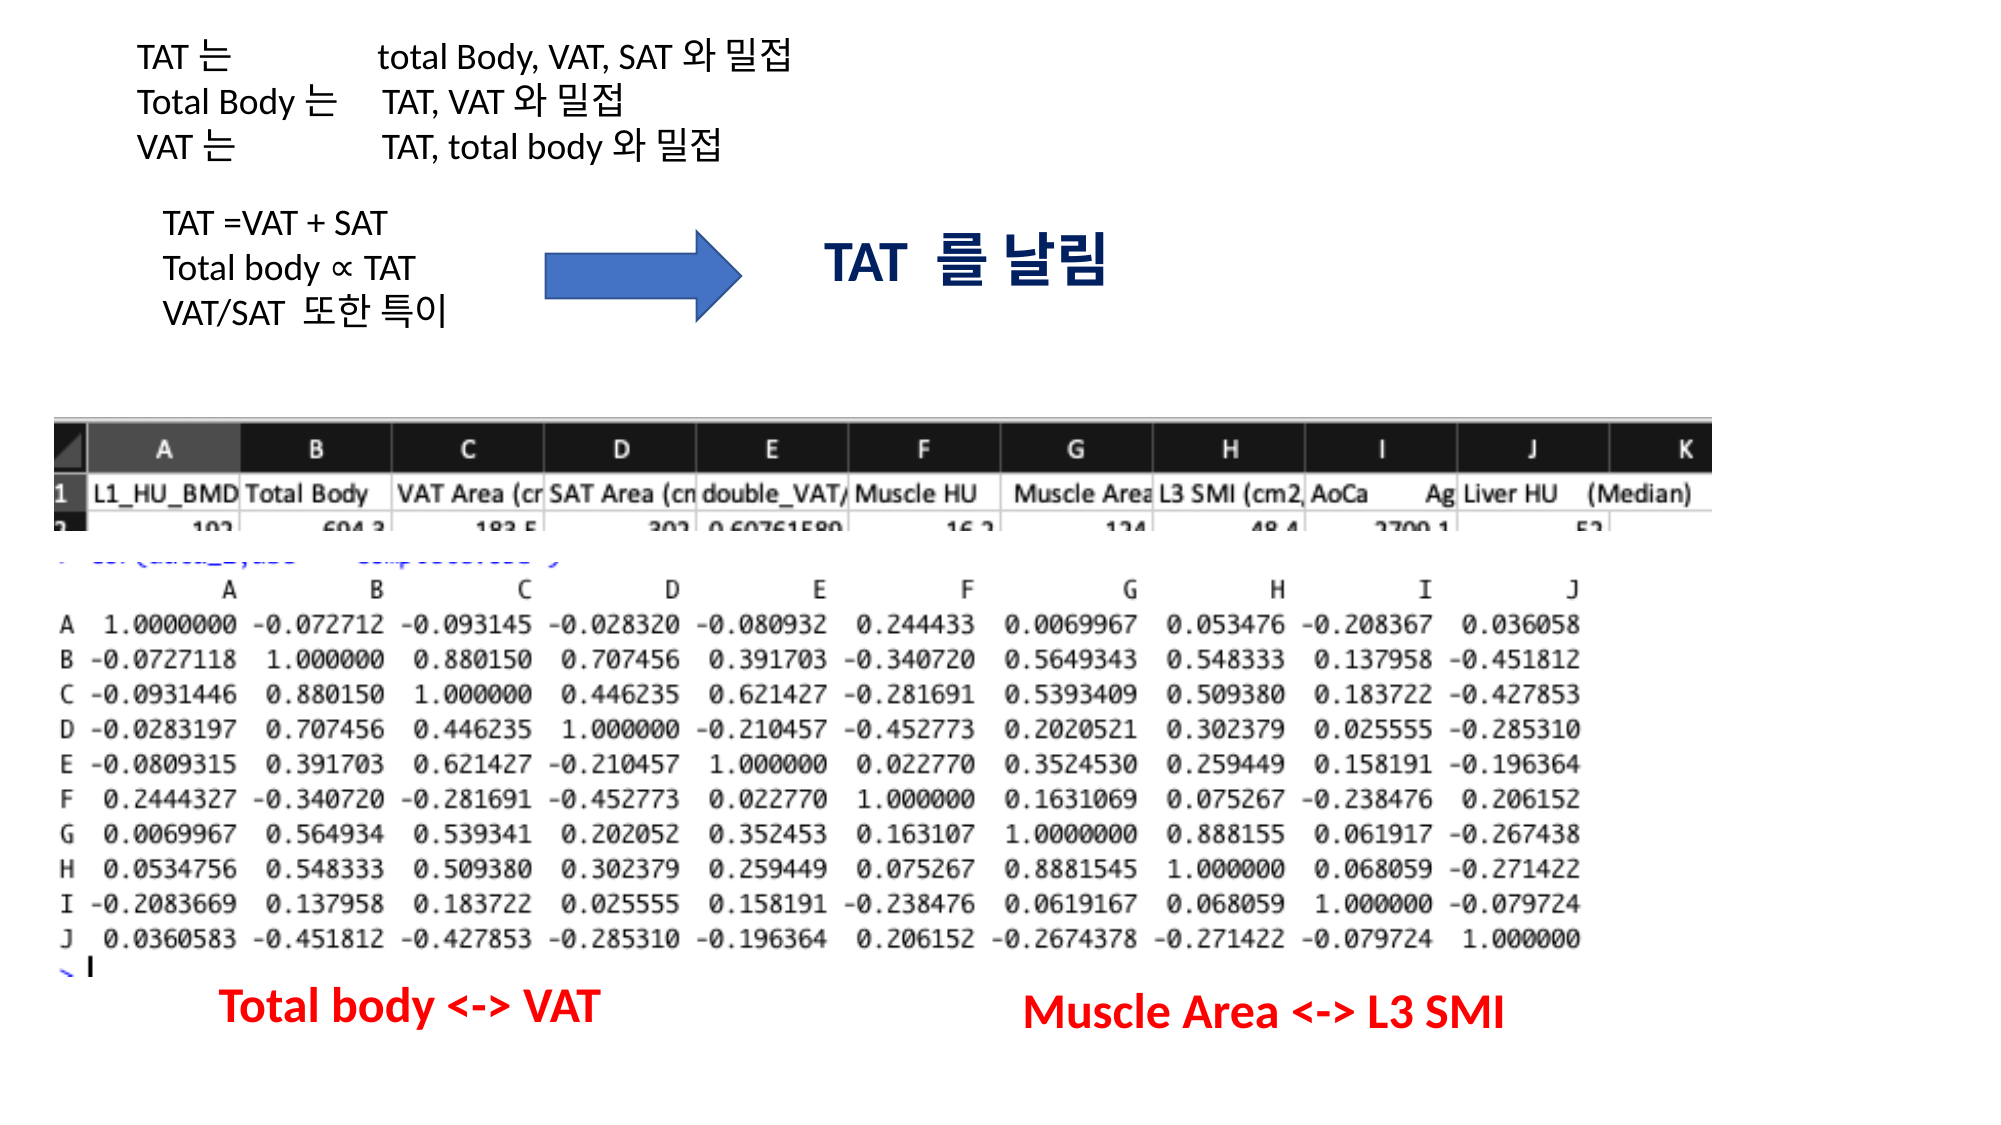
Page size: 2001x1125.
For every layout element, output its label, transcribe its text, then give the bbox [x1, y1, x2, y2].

text_box Total body <-> VAT [204, 977, 981, 1040]
text_box [544, 228, 743, 324]
text_box TAT는 total Body, VAT, SAT와 밀접 Total Body는 TAT, VAT와 밀접 VAT는 TAT, total body와 밀접 [122, 24, 899, 175]
picture [54, 417, 1712, 531]
text_box Muscle Area <-> L3 SMI [1007, 970, 1785, 1046]
text_box TAT =VAT + SAT Total body ∝ TAT VAT/SAT 또한 특이 [147, 190, 511, 341]
picture [54, 562, 1635, 977]
text_box TAT 를 날림 [810, 215, 1268, 300]
